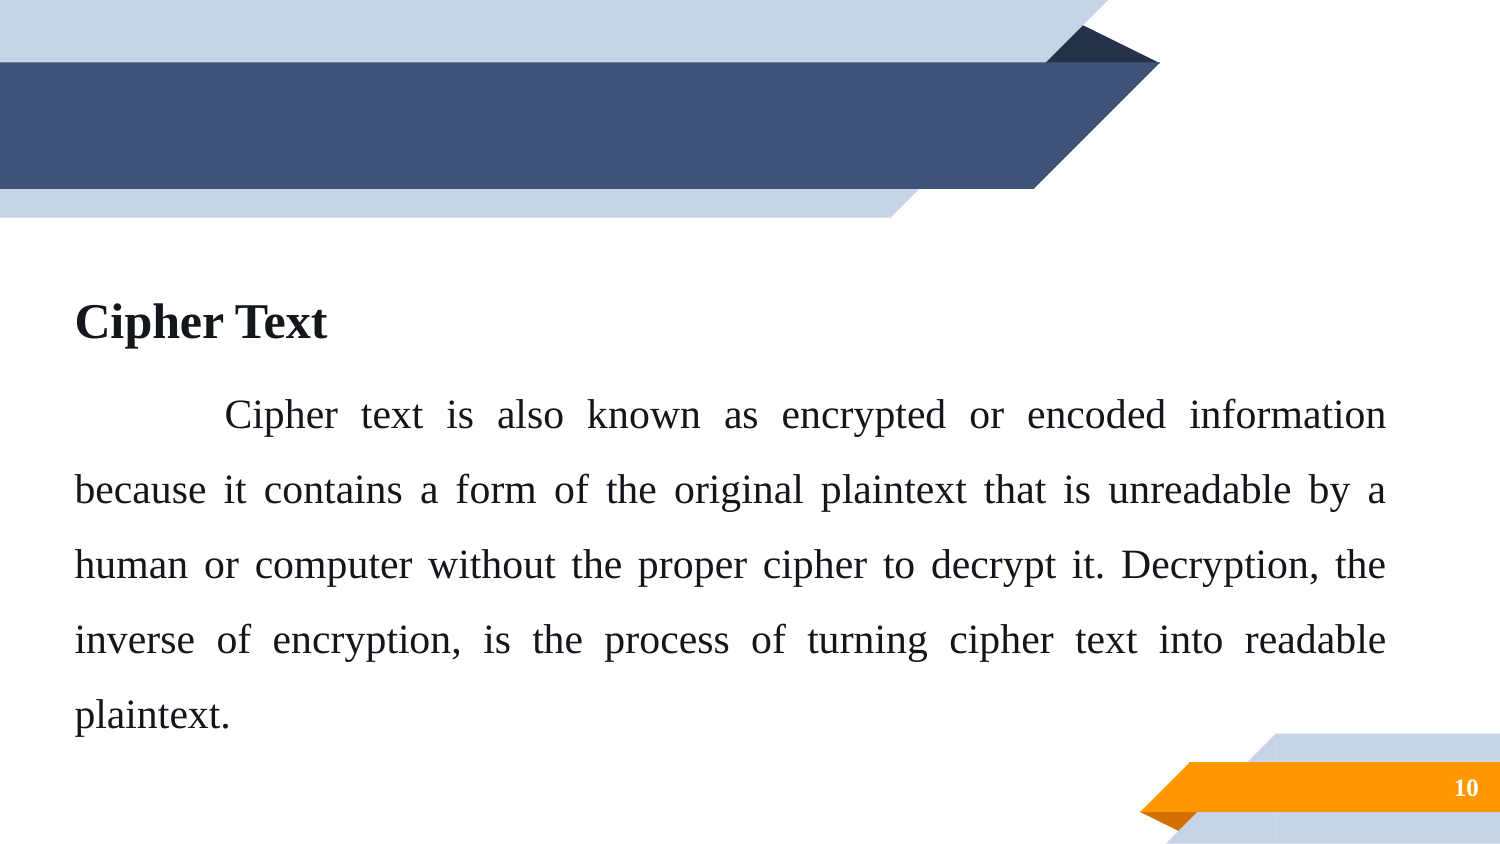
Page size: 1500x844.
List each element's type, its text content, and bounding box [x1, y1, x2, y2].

slide_number 10 [1249, 760, 1494, 813]
list Cipher Text Cipher text is also known as encrypted or encoded information because it contains a form of the original plaintext that is unreadable by a human or computer without the proper cipher to decrypt it. Decryption, the inverse of encryption, is the process of turning cipher text into readable plaintext. [59, 243, 1403, 691]
